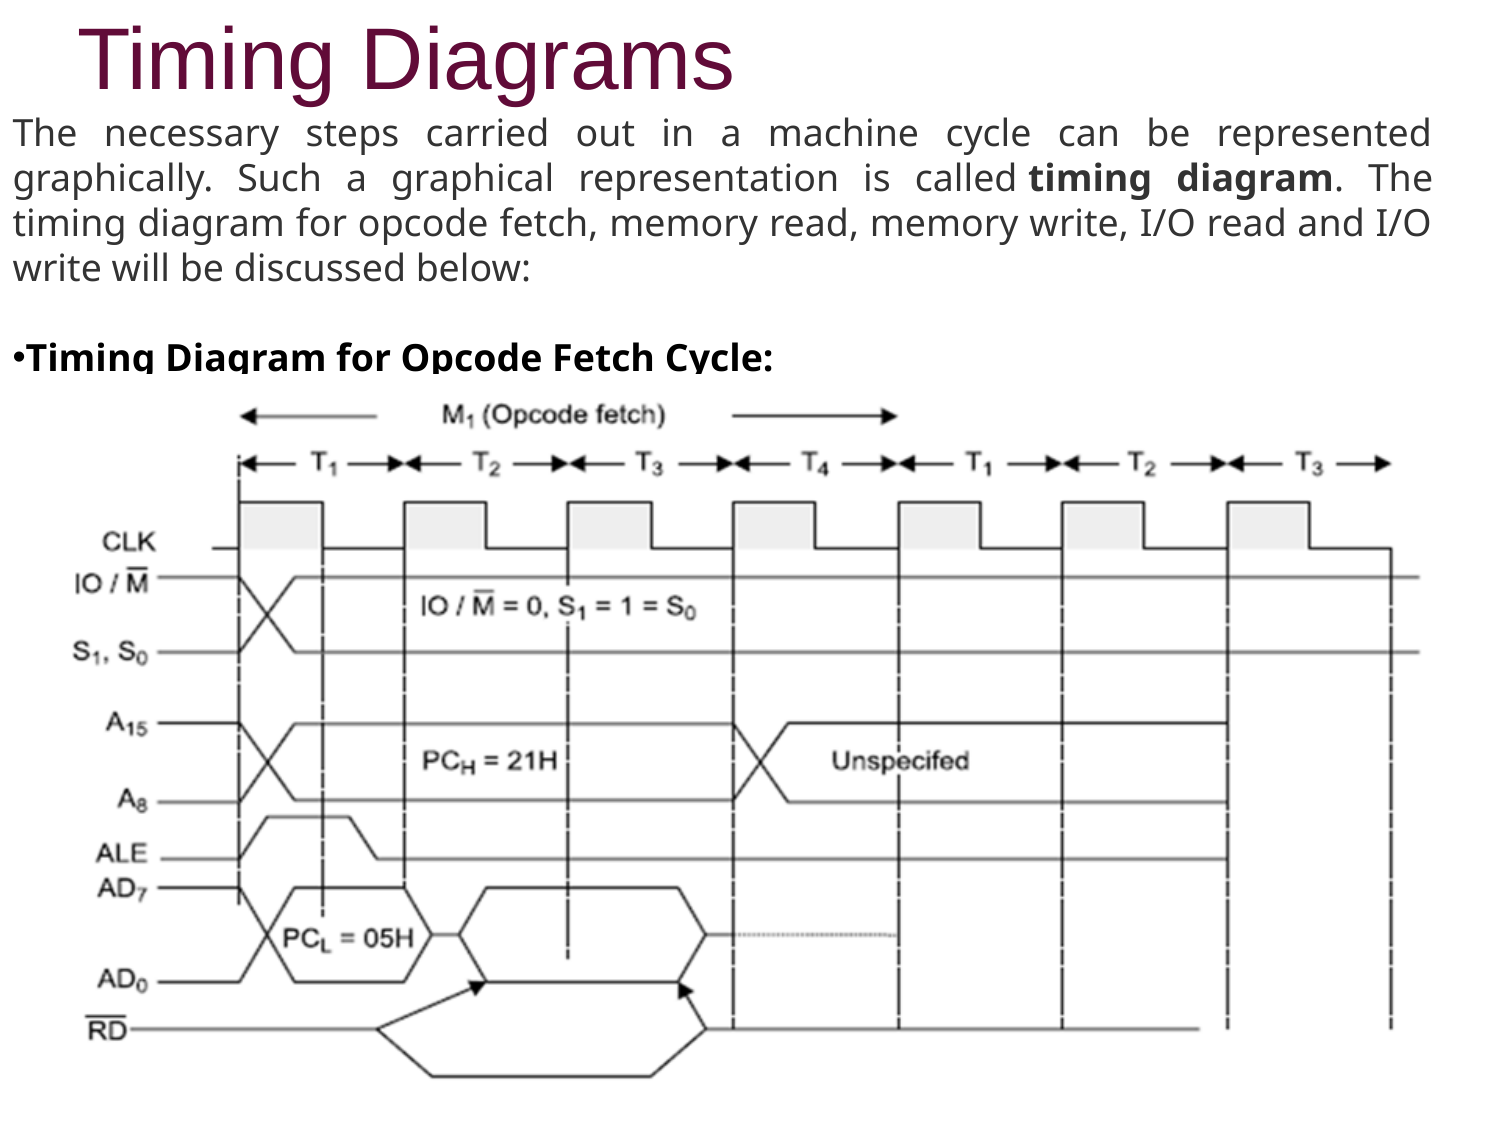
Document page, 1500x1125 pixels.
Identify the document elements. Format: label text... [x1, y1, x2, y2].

list The necessary steps carried out in a machine cycle can be represented graphically. Such a graphical representation is called timing diagram. The timing diagram for opcode fetch, memory read, memory write, I/O read and I/O write will be discussed below: Timing Diagram for Opcode Fetch Cycle: [12, 109, 1434, 747]
picture [31, 374, 1462, 1099]
title Timing Diagrams [77, 1, 1417, 109]
